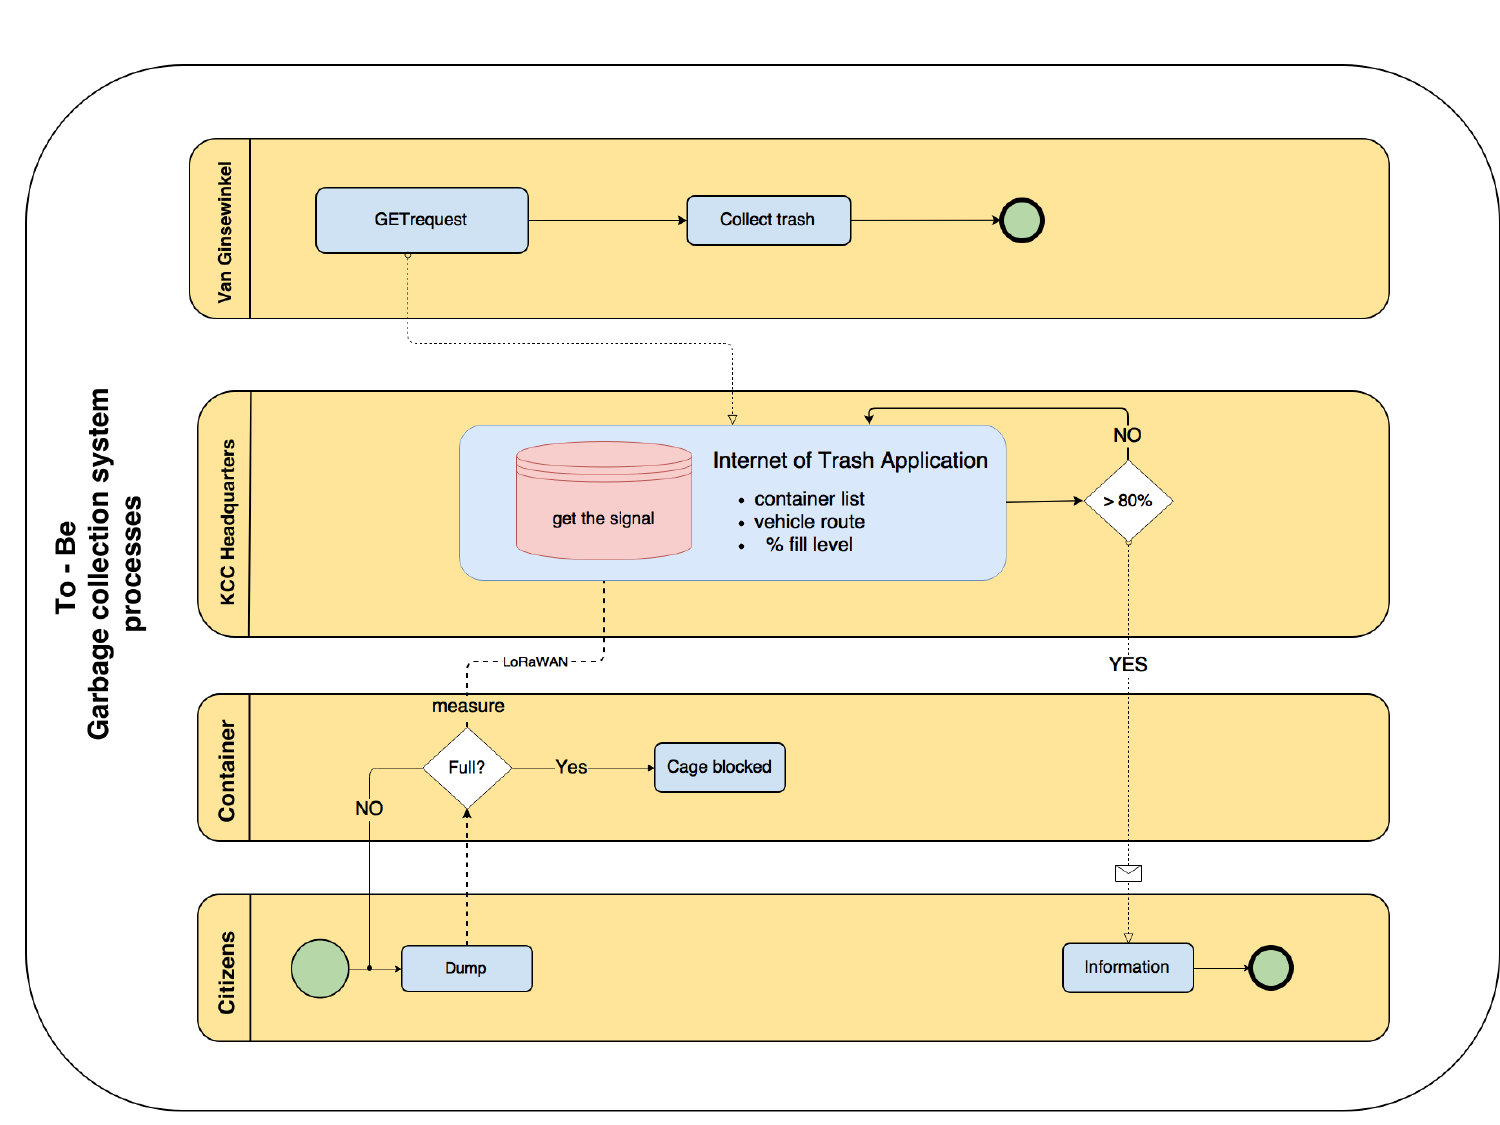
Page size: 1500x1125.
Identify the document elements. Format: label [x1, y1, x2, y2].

list [24, 0, 1500, 1125]
